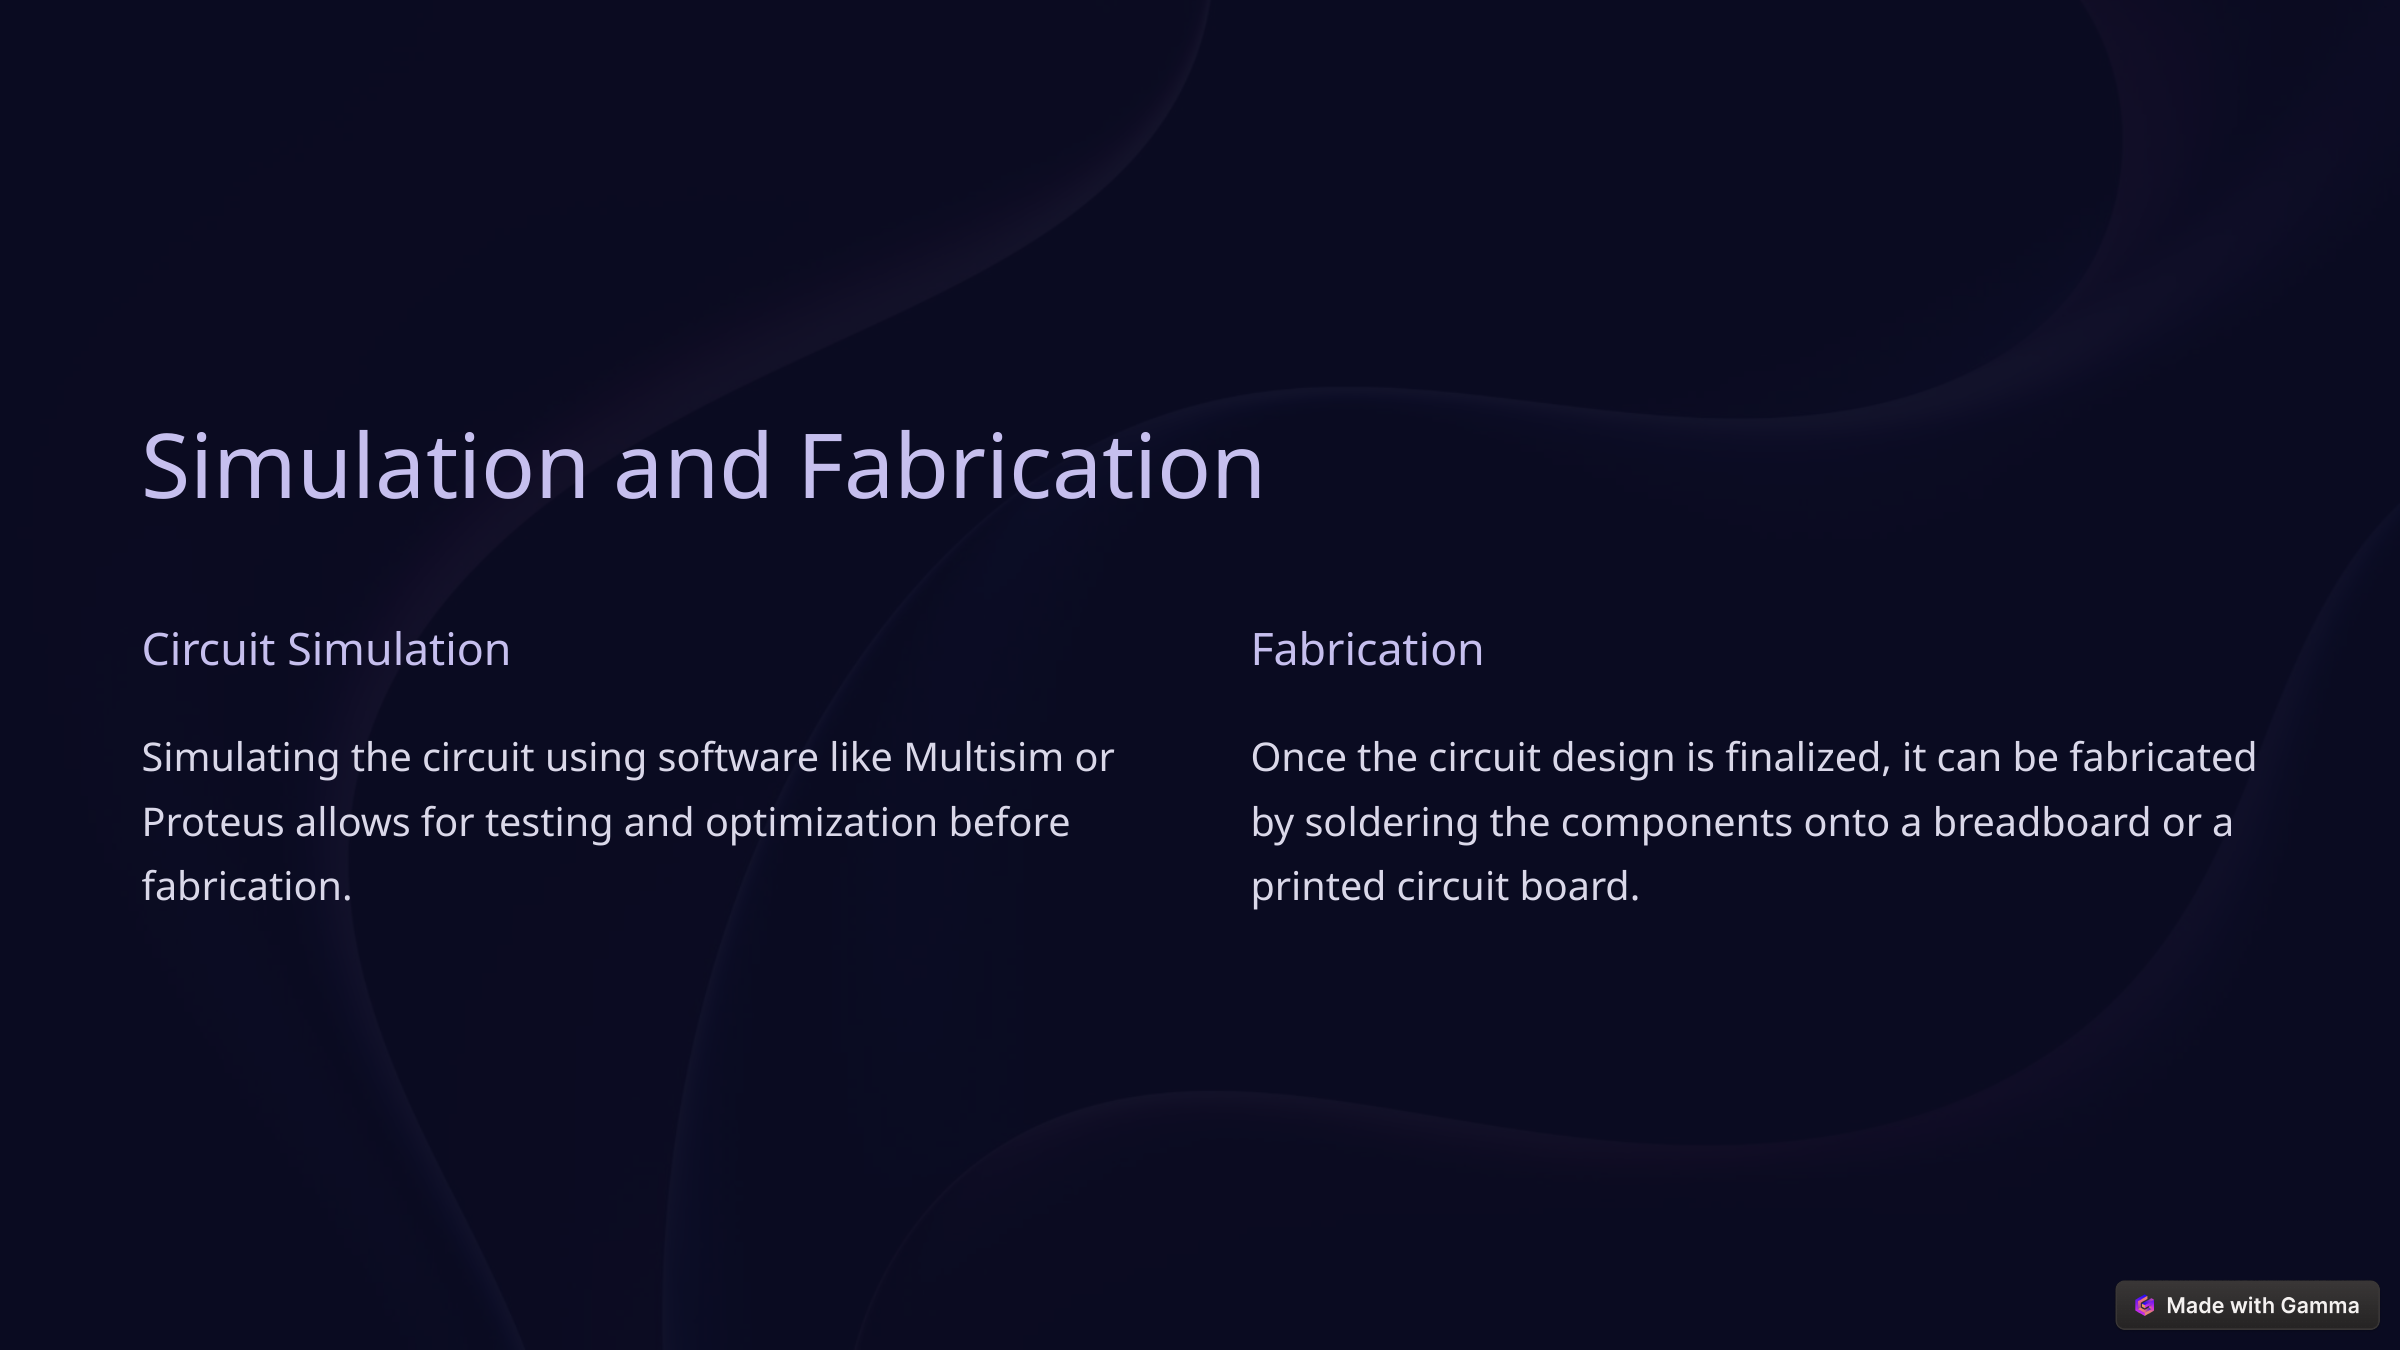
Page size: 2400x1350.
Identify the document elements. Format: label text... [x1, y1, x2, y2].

text_box Once the circuit design is finalized, it can be fabricated by soldering the components onto a breadboard or a printed circuit board. [1250, 714, 2260, 910]
text_box Simulation and Fabrication [141, 404, 1308, 517]
text_box Simulating the circuit using software like Multisim or Proteus allows for testing and optimization before fabrication. [141, 714, 1151, 845]
text_box Circuit Simulation [141, 618, 592, 675]
text_box Fabrication [1250, 618, 1701, 675]
picture [2106, 1271, 2389, 1339]
